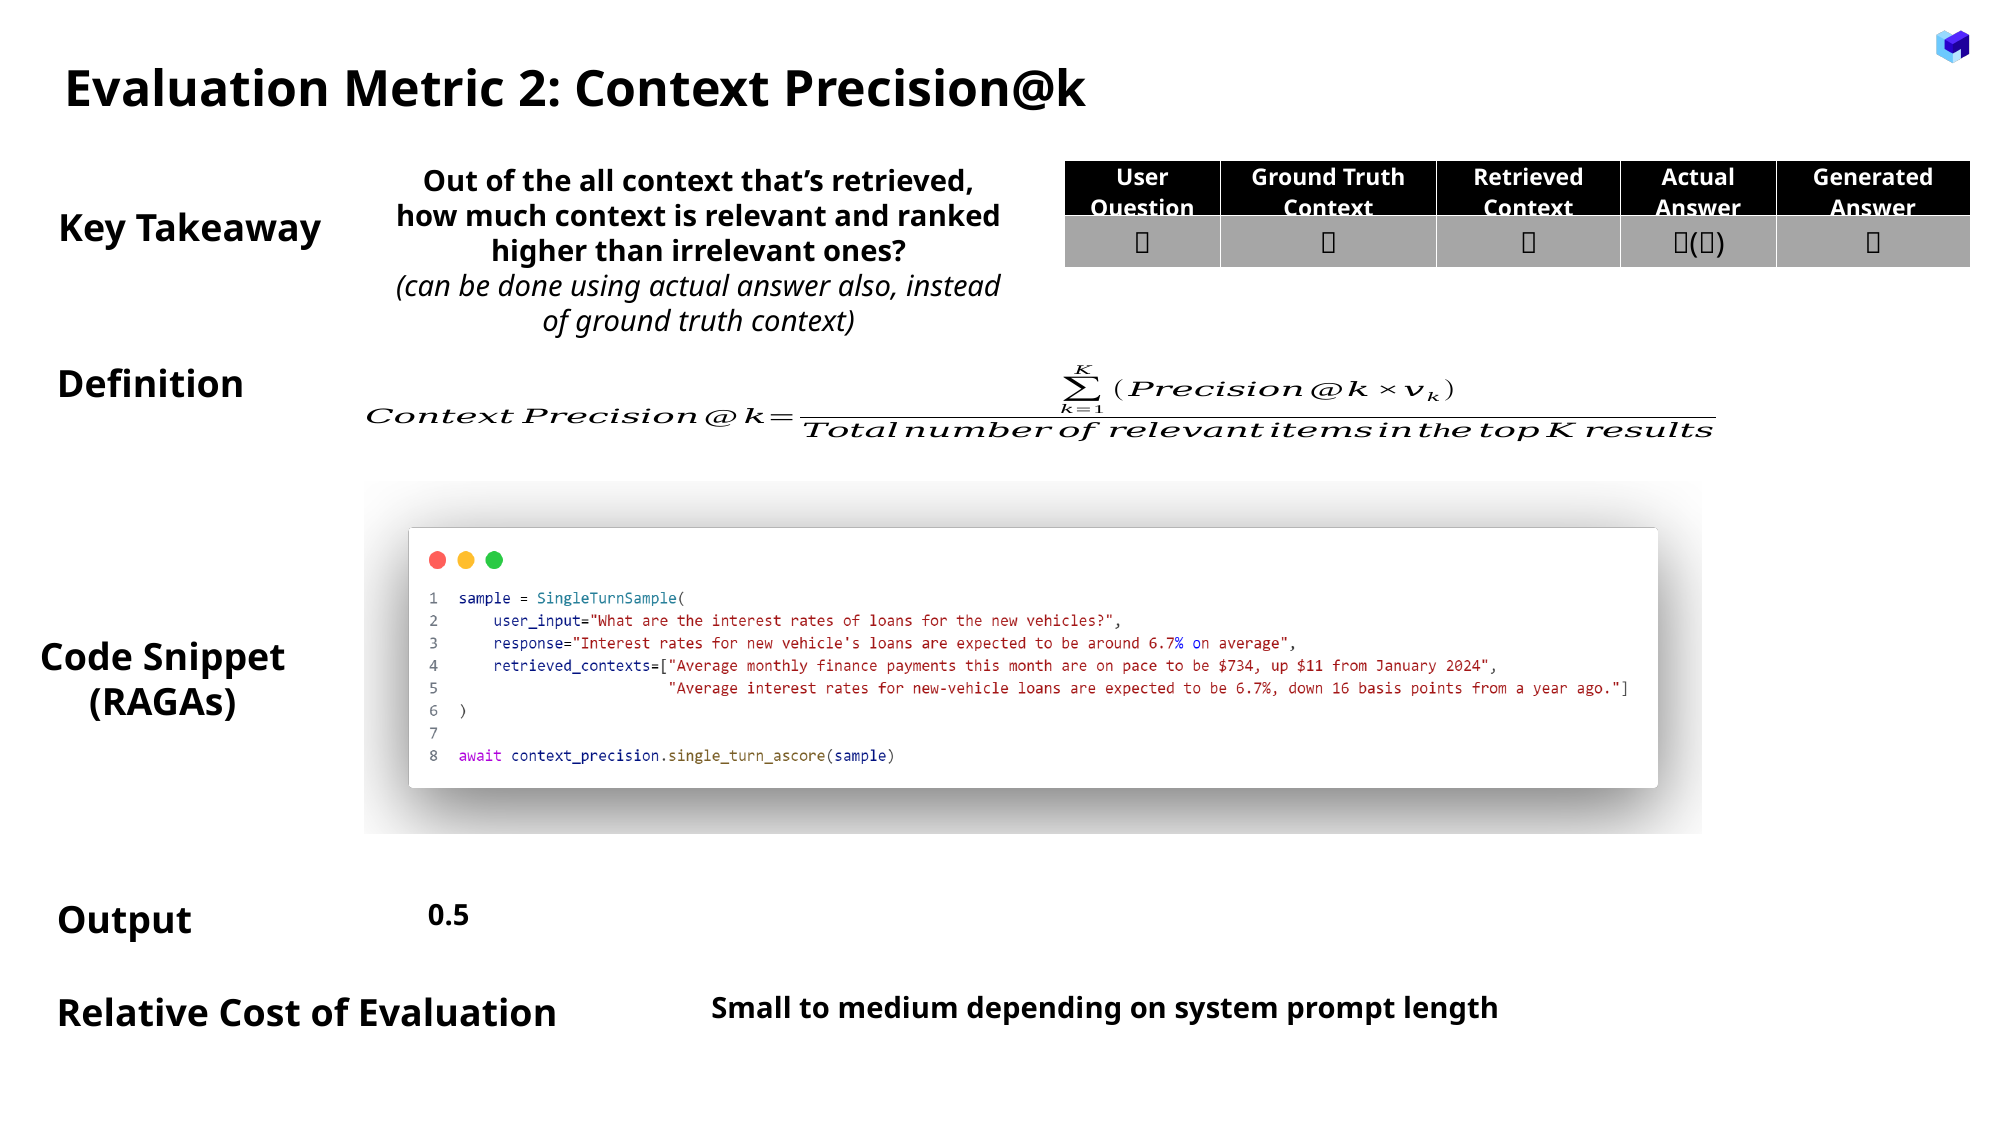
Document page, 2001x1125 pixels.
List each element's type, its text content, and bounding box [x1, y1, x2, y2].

text_box 0.5 [413, 888, 1421, 939]
text_box Out of the all context that’s retrieved, how much context is relevant and ranked higher than irrelevant ones? (can be done using actual answer also, instead of ground truth context) [375, 154, 1022, 345]
text_box Relative Cost of Evaluation [41, 981, 574, 1042]
table_header Generated Answer [1777, 161, 1970, 215]
text_box Evaluation Metric 2: Context Precision@k [50, 48, 1975, 124]
table_header Actual Answer [1621, 161, 1776, 215]
text_box Definition [42, 353, 260, 413]
table_header User Question [1065, 161, 1220, 215]
text_box Code Snippet (RAGAs) [25, 625, 301, 731]
table_header Ground Truth Context [1221, 161, 1436, 215]
text_box Small to medium depending on system prompt length [696, 981, 1515, 1032]
table_header Retrieved Context [1437, 161, 1620, 215]
picture [364, 480, 1703, 835]
table_cell ❌ [1777, 216, 1970, 267]
table_cell ✅ [1221, 216, 1436, 267]
table_cell ❌ [1065, 216, 1220, 267]
picture [1930, 19, 1975, 73]
table_cell ✅ [1437, 216, 1620, 267]
text_box Key Takeaway [43, 196, 337, 257]
table_cell ❌(✅) [1621, 216, 1776, 267]
text_box Output [42, 889, 208, 949]
